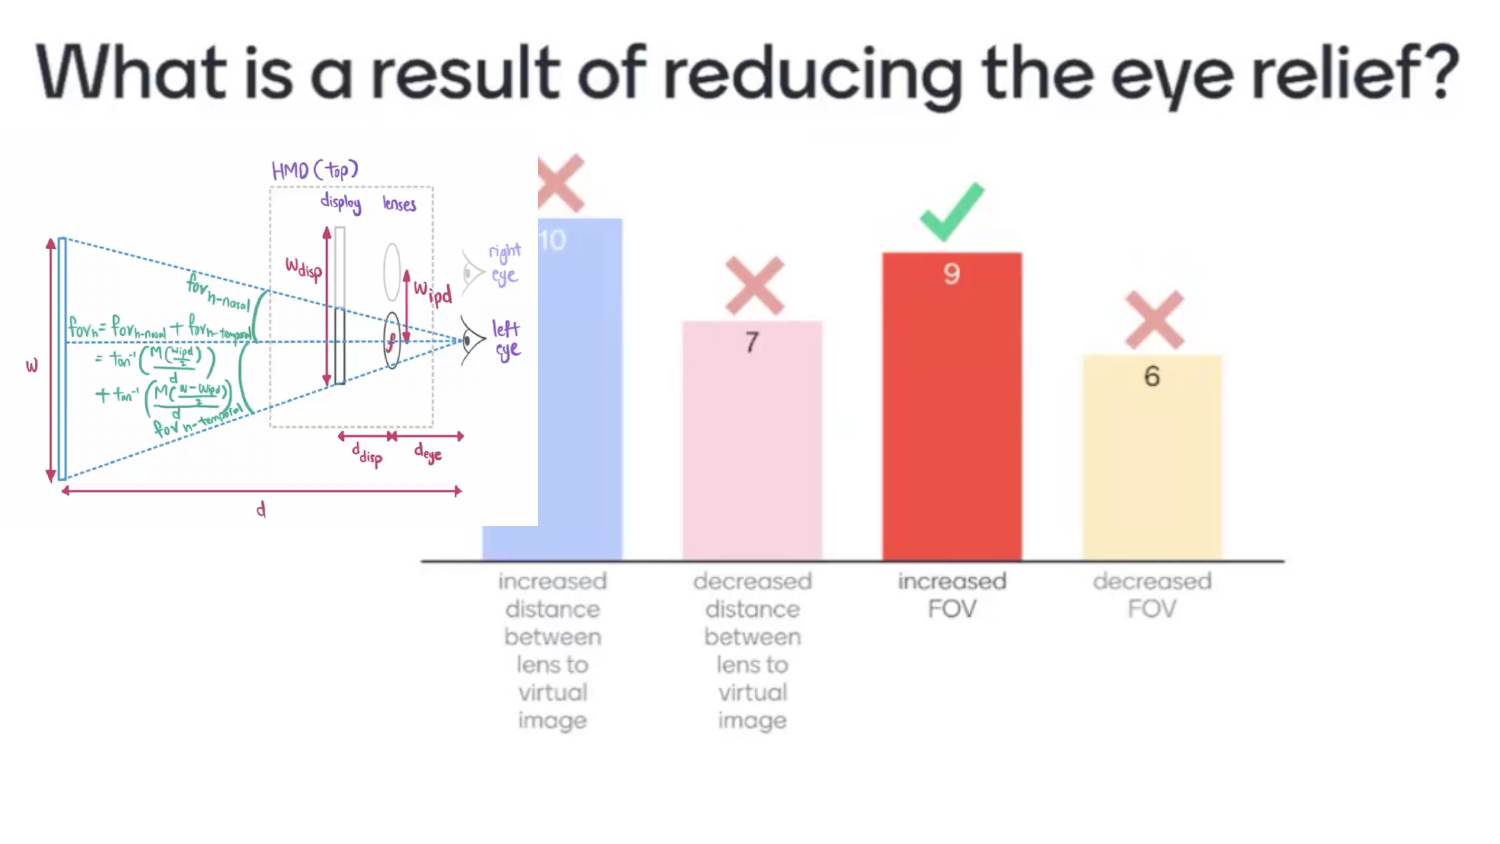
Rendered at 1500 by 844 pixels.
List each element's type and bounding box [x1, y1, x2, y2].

picture [0, 24, 1476, 744]
